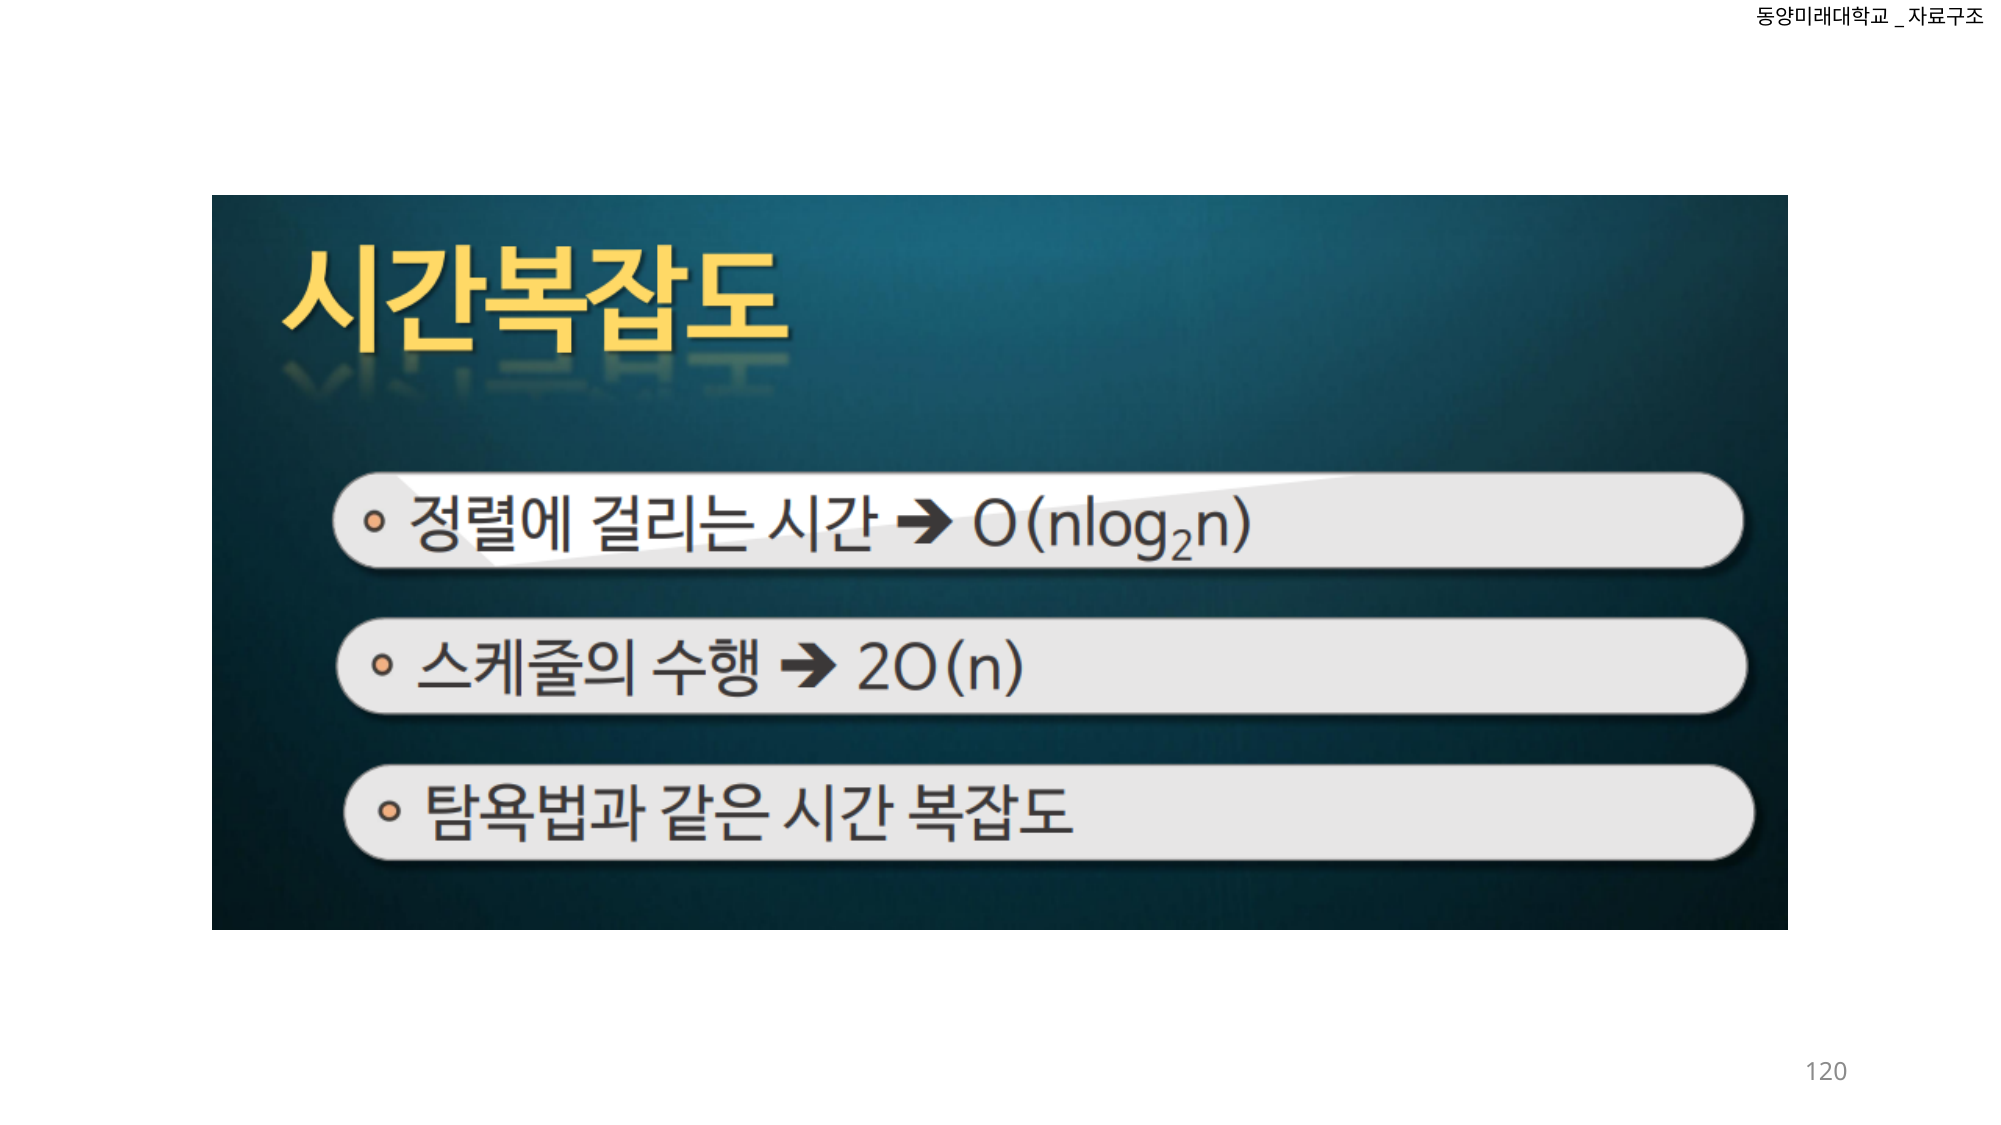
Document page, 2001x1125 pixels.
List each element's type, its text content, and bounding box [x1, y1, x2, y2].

picture [212, 195, 1788, 930]
text_box 동양미래대학교_자료구조 [1474, 0, 2000, 120]
slide_number 120 [1412, 1042, 1863, 1103]
